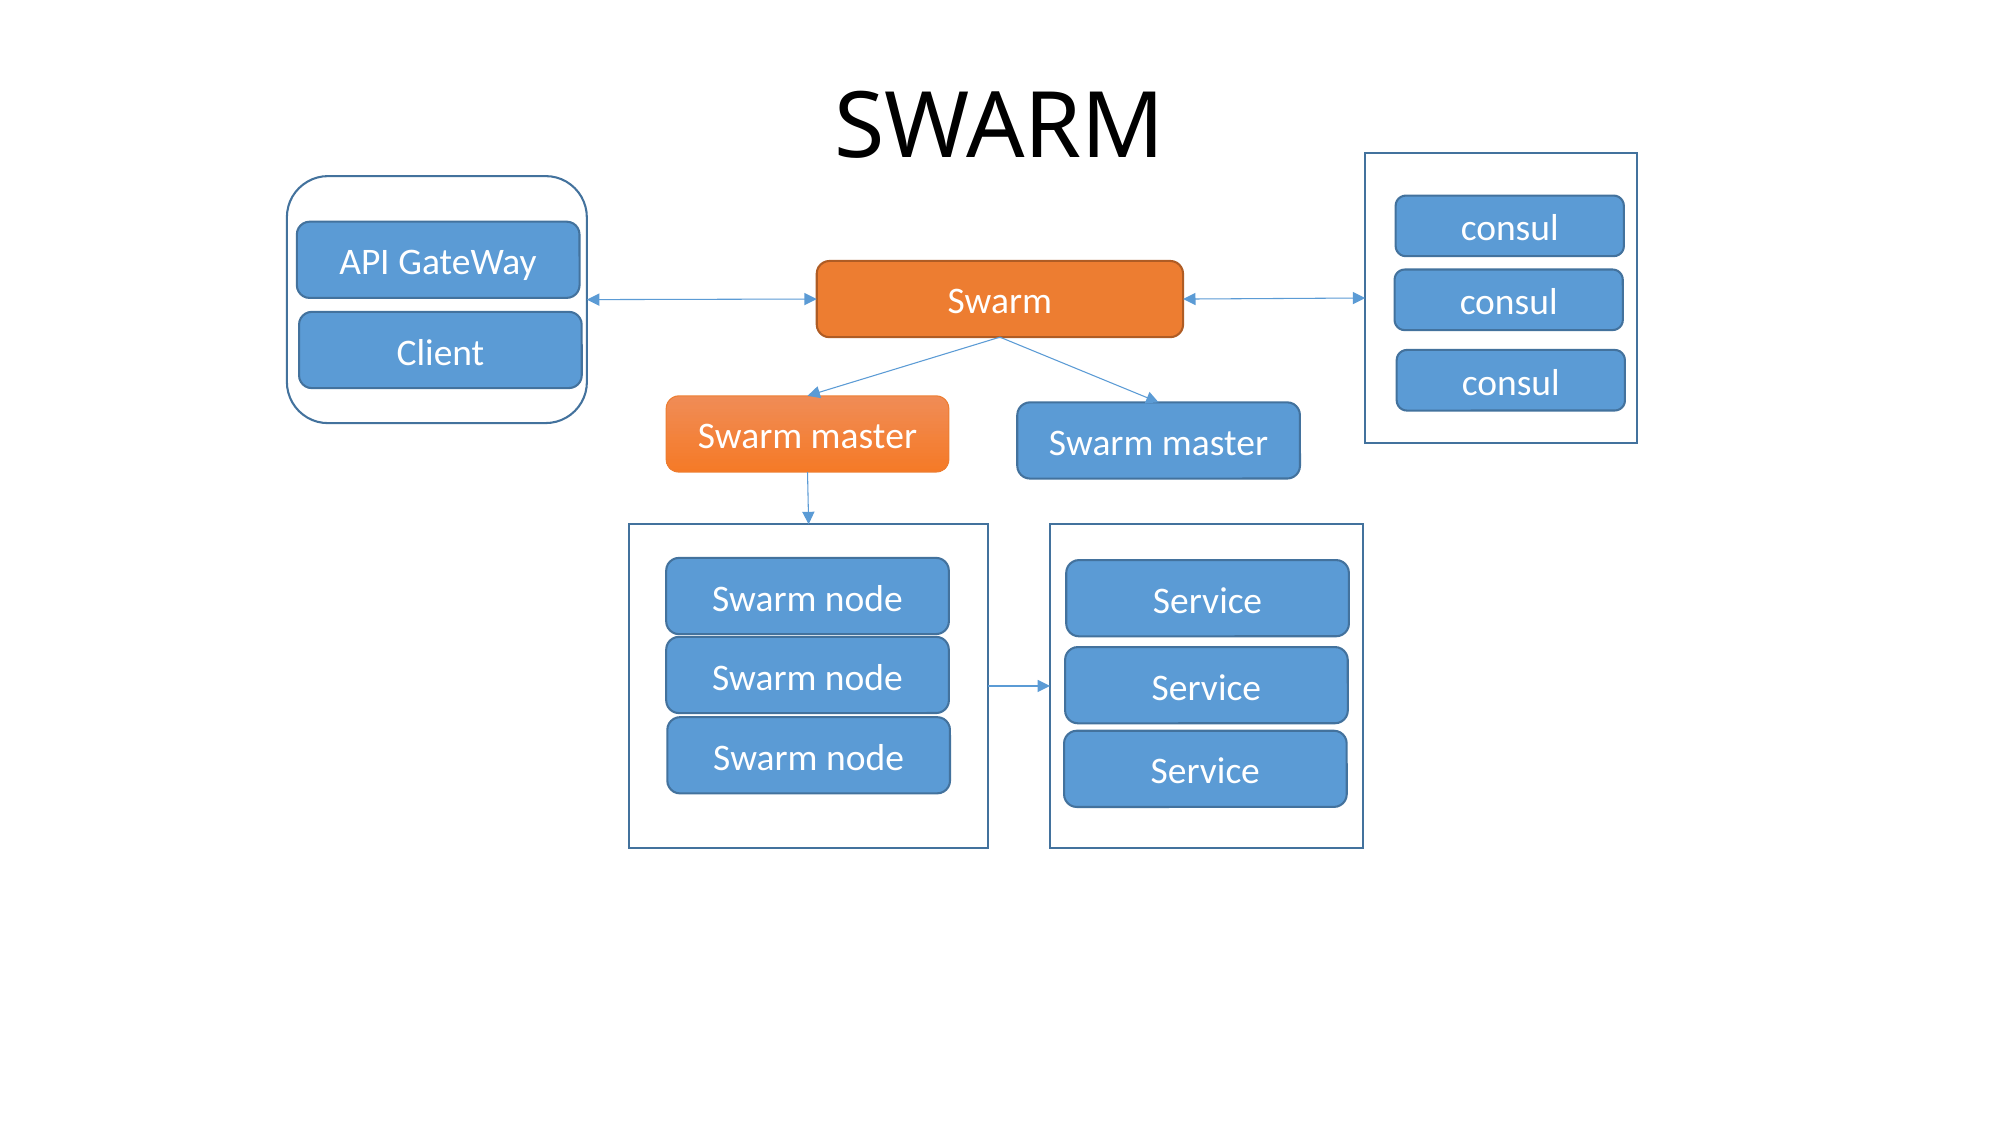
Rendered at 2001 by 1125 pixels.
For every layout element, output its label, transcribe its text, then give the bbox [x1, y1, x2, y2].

text_box Swarm [815, 259, 1185, 339]
text_box API GateWay [295, 220, 581, 299]
text_box [285, 175, 588, 425]
text_box Service [1064, 646, 1349, 725]
text_box consul [1395, 348, 1626, 412]
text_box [807, 337, 999, 396]
title SWARM [137, 59, 1863, 196]
text_box consul [1394, 194, 1625, 258]
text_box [999, 337, 1159, 403]
text_box consul [1393, 268, 1624, 332]
text_box Service [1063, 729, 1348, 809]
text_box Swarm master [1016, 401, 1302, 480]
text_box Client [298, 310, 583, 390]
text_box [628, 523, 989, 849]
text_box Service [1065, 559, 1350, 638]
text_box [1049, 523, 1364, 849]
text_box Swarm master [665, 395, 950, 473]
text_box [1364, 152, 1638, 444]
